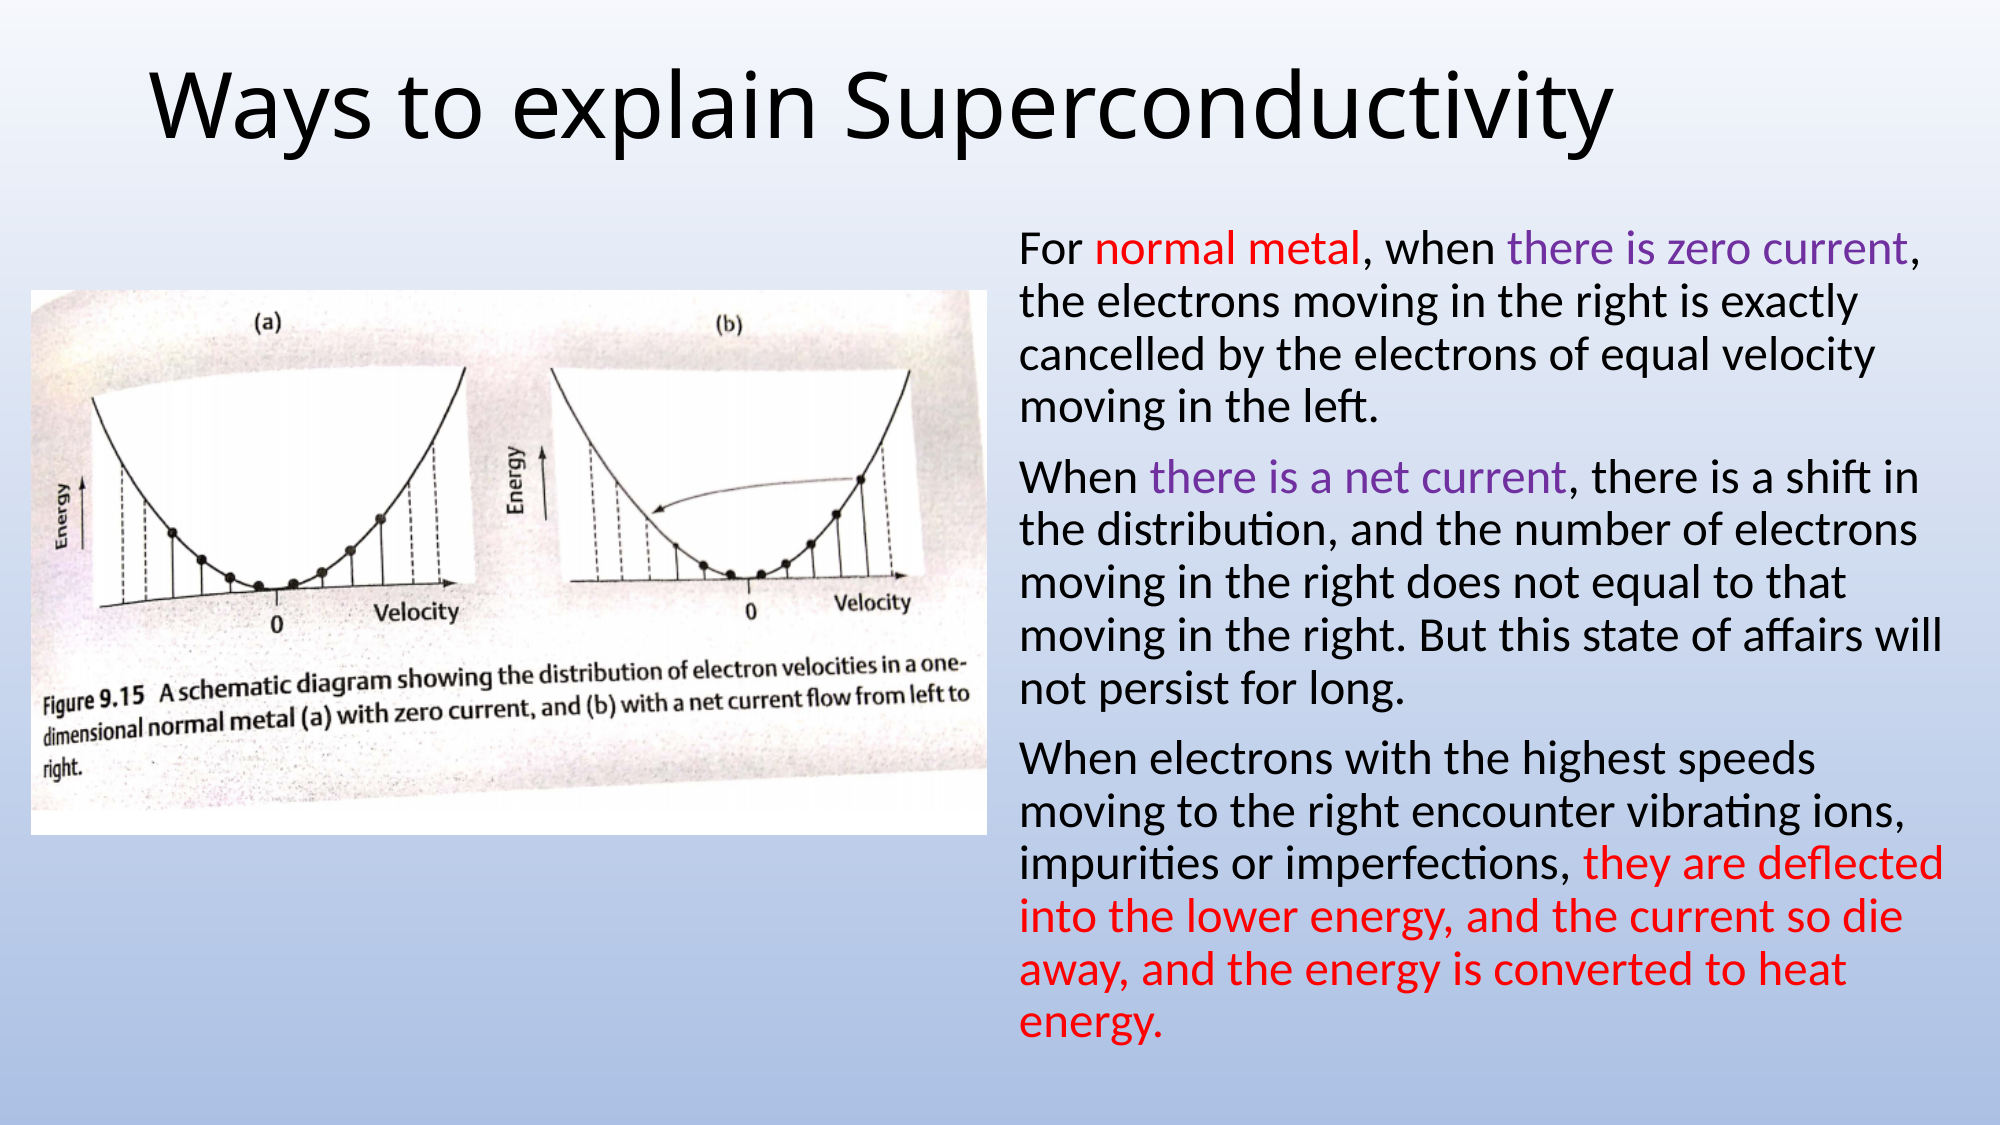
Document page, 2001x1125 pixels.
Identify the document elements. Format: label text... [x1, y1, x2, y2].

list For normal metal, when there is zero current, the electrons moving in the right is exactly cancelled by the electrons of equal velocity moving in the left. When there is a net current, there is a shift in the distribution, and the number of electrons moving in the right does not equal to that moving in the right. But this state of affairs will not persist for long. When electrons with the highest speeds moving to the right encounter vibrating ions, impurities or imperfections, they are deflected into the lower energy, and the current so die away, and the energy is converted to heat energy. [1003, 215, 1969, 1066]
title Ways to explain Superconductivity [133, 0, 1859, 218]
picture [31, 290, 987, 835]
